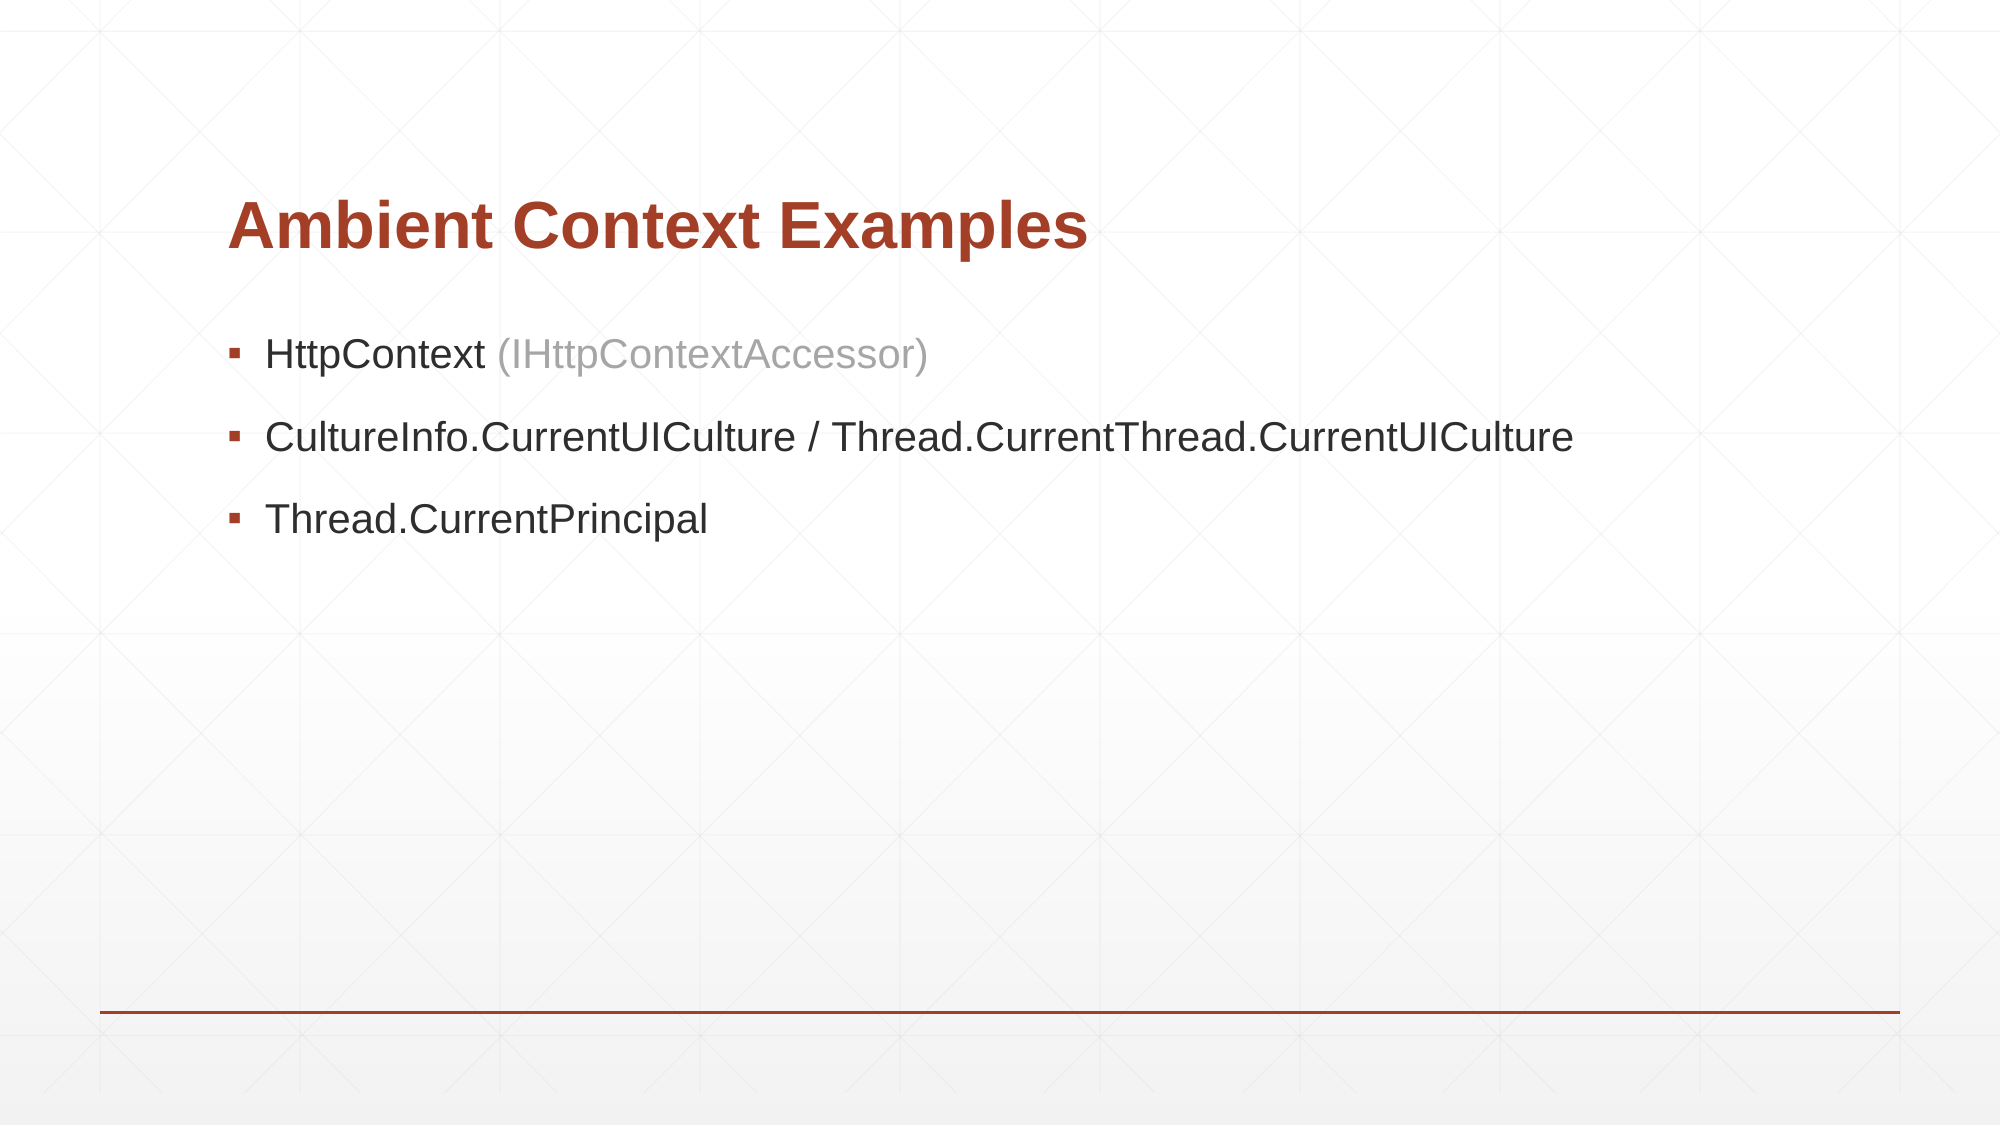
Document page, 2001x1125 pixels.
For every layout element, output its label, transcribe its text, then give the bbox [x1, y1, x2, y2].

list HttpContext (IHttpContextAccessor) CultureInfo.CurrentUICulture / Thread.CurrentThread.CurrentUICulture Thread.CurrentPrincipal [212, 324, 1788, 950]
title Ambient Context Examples [212, 82, 1788, 271]
